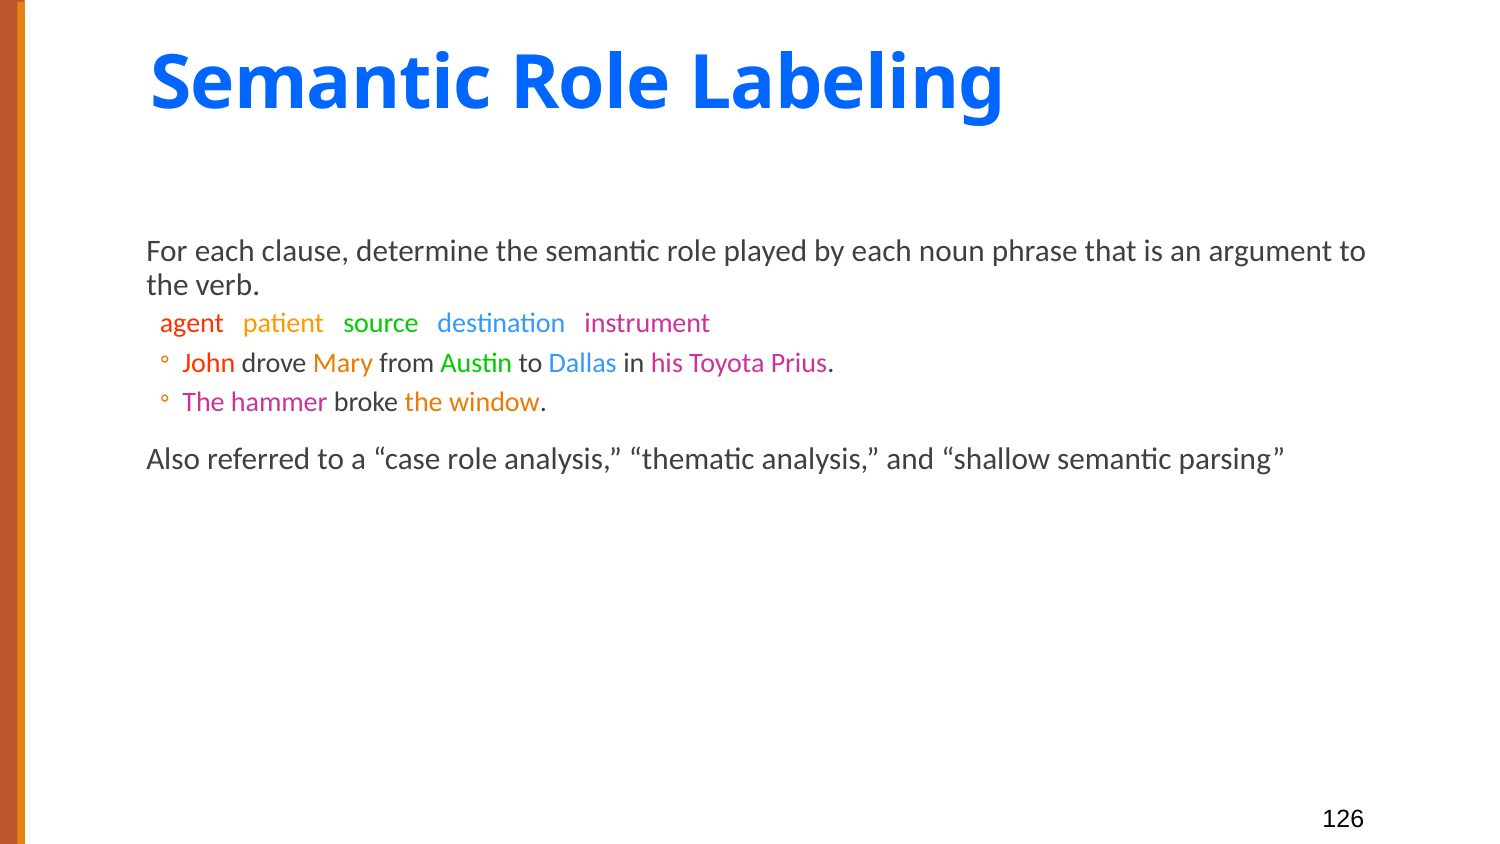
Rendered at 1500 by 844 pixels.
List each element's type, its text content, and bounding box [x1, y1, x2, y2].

list For each clause, determine the semantic role played by each noun phrase that is an argument to the verb. agent patient source destination instrument John drove Mary from Austin to Dallas in his Toyota Prius. The hammer broke the window. Also referred to a “case role analysis,” “thematic analysis,” and “shallow semantic parsing” [135, 227, 1373, 723]
title Semantic Role Labeling [135, 19, 1373, 132]
slide_number 126 [1218, 794, 1380, 840]
